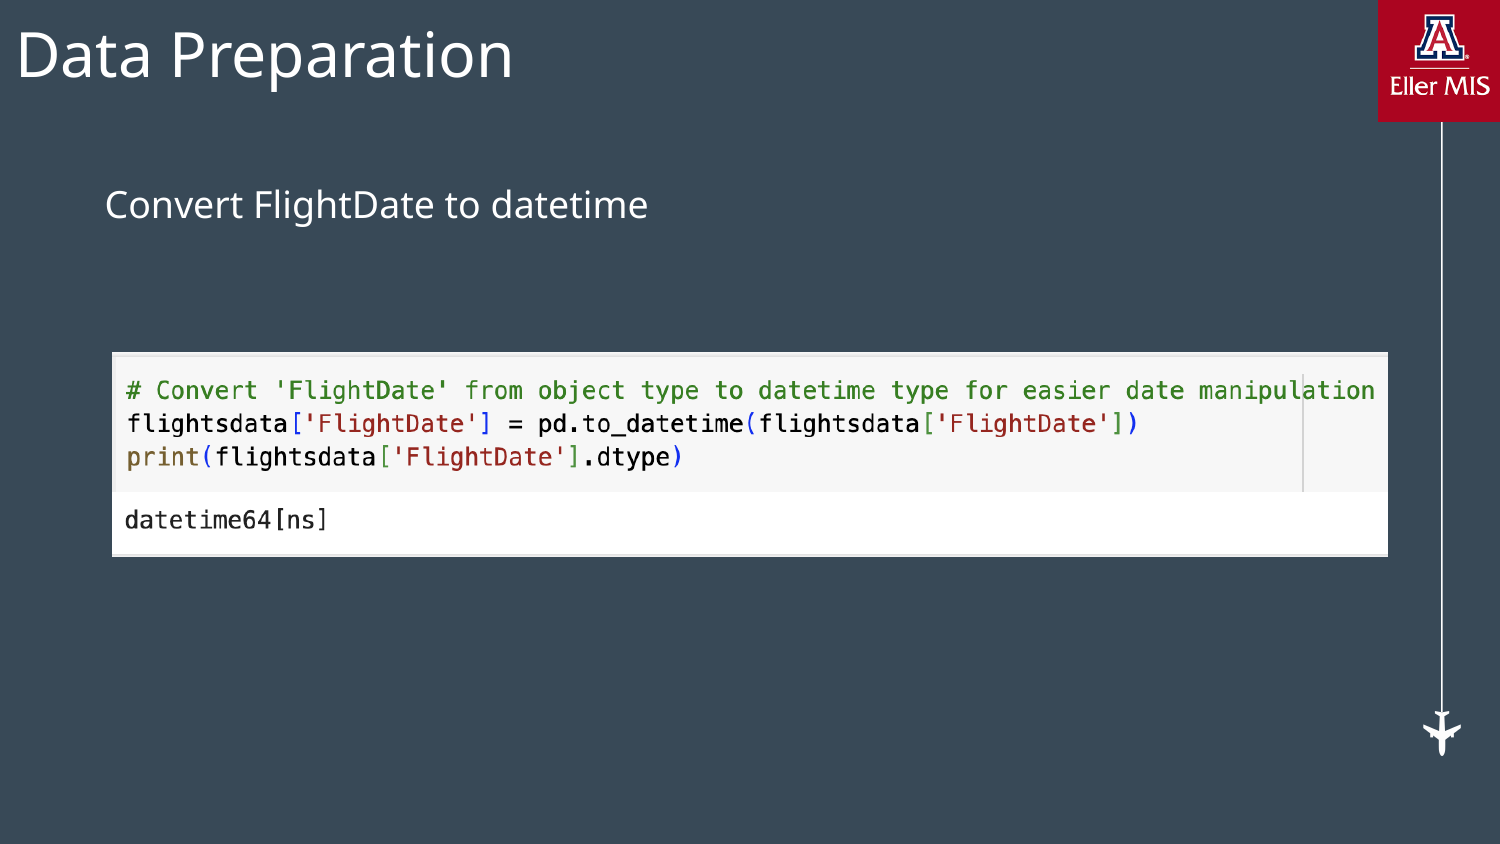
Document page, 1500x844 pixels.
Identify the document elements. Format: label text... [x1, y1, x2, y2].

picture [1420, 711, 1464, 756]
picture [1377, 0, 1500, 122]
text_box Convert FlightDate to datetime [89, 165, 1354, 260]
picture [112, 352, 1388, 557]
title Data Preparation [0, 0, 1264, 94]
